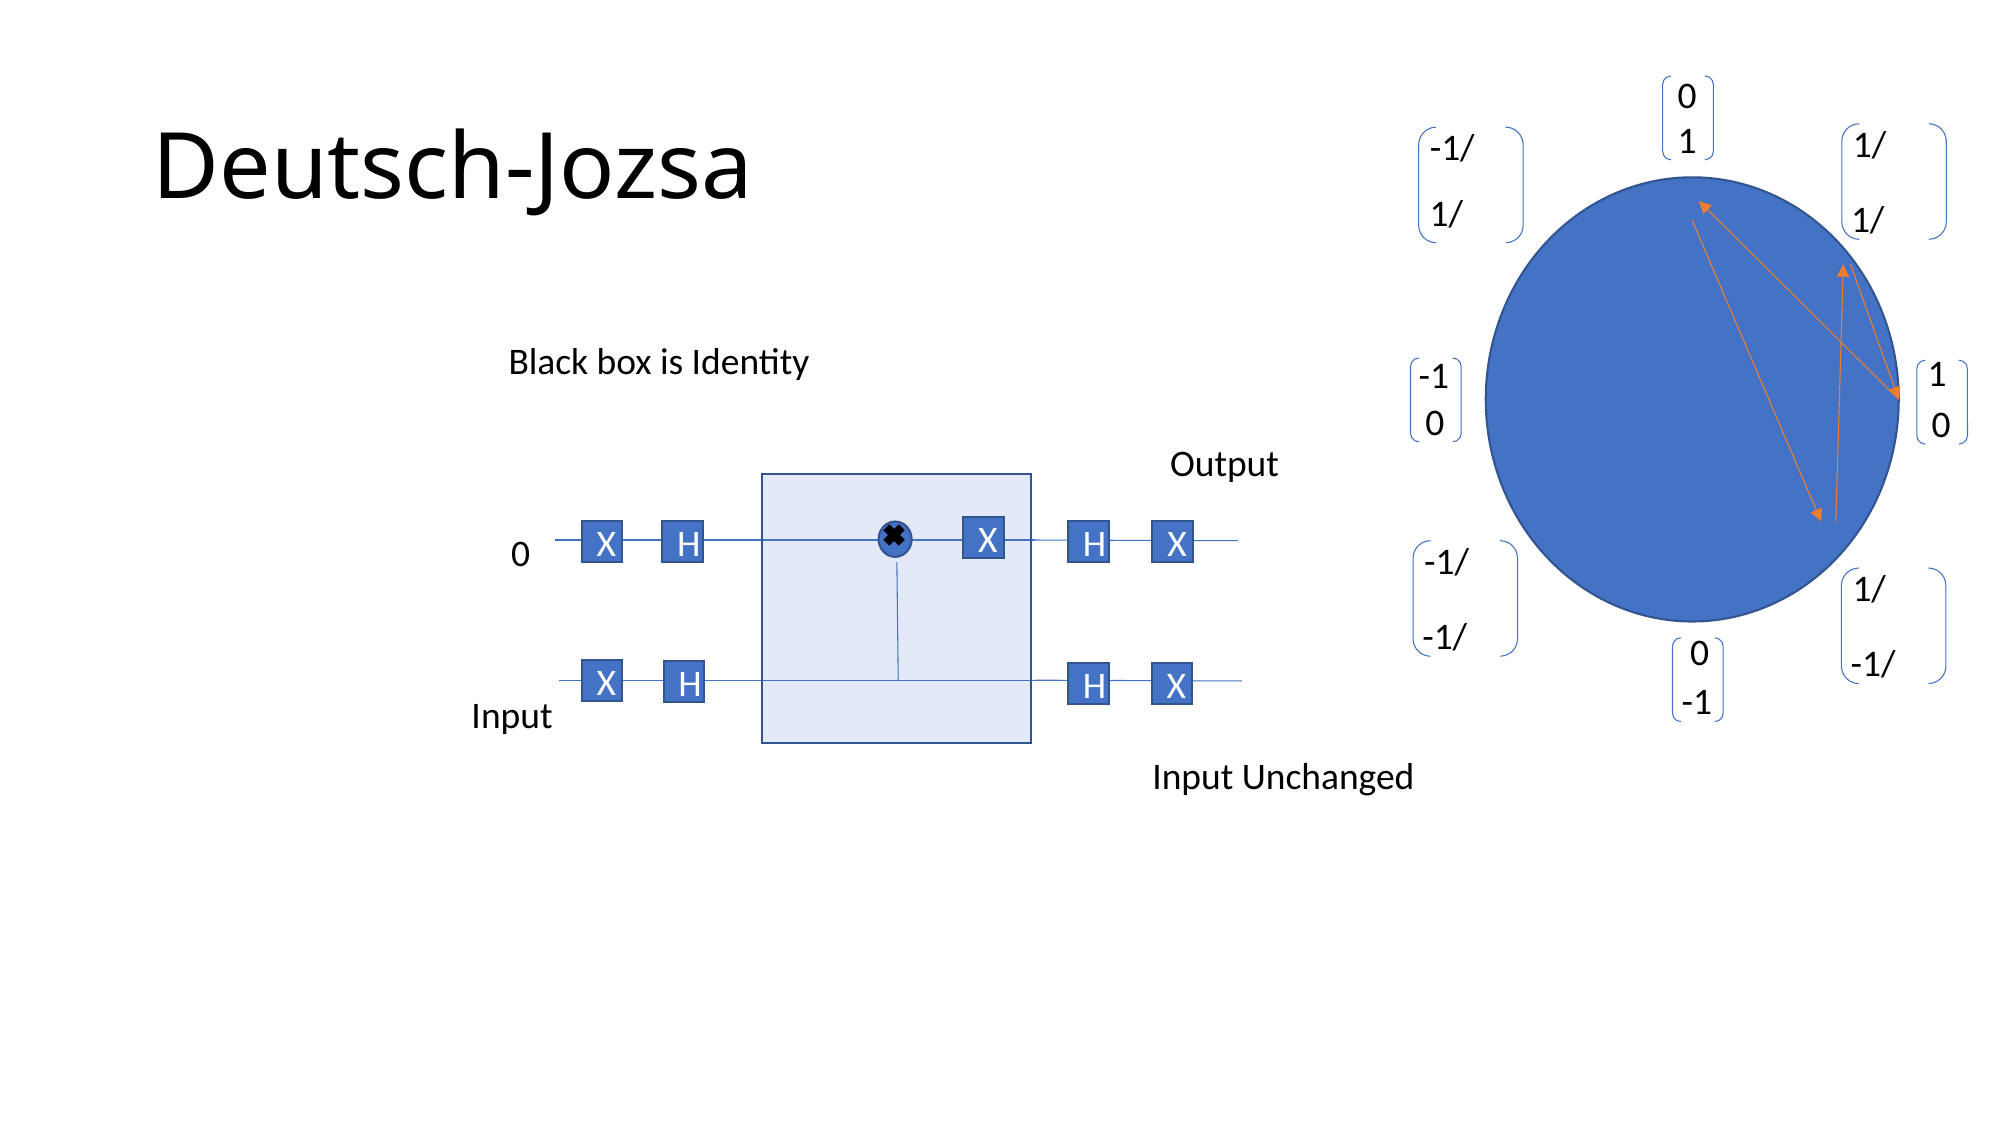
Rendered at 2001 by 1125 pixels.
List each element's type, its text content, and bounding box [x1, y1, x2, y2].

text_box H [661, 520, 704, 539]
text_box H [1067, 541, 1110, 563]
text_box X [581, 541, 623, 563]
text_box [1943, 359, 1969, 445]
title Deutsch-Jozsa [137, 59, 1863, 278]
text_box -1 [1666, 669, 1741, 730]
text_box [1484, 176, 1900, 623]
text_box Black box is Identity [493, 329, 825, 390]
text_box X [1151, 541, 1194, 563]
text_box [1412, 540, 1519, 657]
text_box 0 [1679, 620, 1705, 680]
text_box [884, 541, 904, 546]
text_box [1840, 567, 1947, 685]
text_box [1850, 264, 1899, 400]
text_box H [661, 541, 704, 563]
text_box [877, 541, 913, 558]
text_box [1698, 201, 1899, 400]
text_box [761, 473, 1032, 539]
text_box X [581, 682, 623, 702]
text_box X [962, 516, 1005, 539]
text_box Output [1155, 431, 1294, 492]
text_box X [1151, 662, 1193, 680]
text_box 1 [1916, 341, 1943, 402]
text_box 0 [1921, 392, 1947, 453]
text_box [877, 520, 913, 539]
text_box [1692, 220, 1822, 522]
text_box X [581, 659, 623, 680]
text_box [761, 682, 1032, 744]
text_box [1441, 404, 1462, 443]
text_box [883, 524, 905, 539]
text_box -1 [1404, 343, 1468, 404]
text_box [1705, 637, 1724, 669]
text_box 0 [1666, 63, 1693, 123]
text_box [1671, 637, 1679, 669]
text_box 0 [1414, 404, 1441, 451]
text_box H [663, 682, 705, 703]
text_box [1418, 126, 1524, 244]
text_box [1835, 264, 1844, 522]
text_box X [1151, 520, 1194, 539]
text_box [1662, 77, 1666, 159]
text_box [1409, 404, 1414, 441]
text_box H [1067, 662, 1110, 680]
text_box Input [456, 683, 568, 744]
text_box 1 [1666, 123, 1693, 169]
text_box H [1067, 520, 1110, 539]
text_box [1916, 402, 1921, 444]
text_box X [581, 520, 623, 539]
text_box [1693, 75, 1714, 161]
text_box [1841, 123, 1947, 240]
text_box [761, 541, 1032, 680]
text_box X [1151, 681, 1193, 705]
text_box Input Unchanged [1137, 744, 1430, 805]
text_box H [663, 660, 705, 680]
text_box 0 [496, 521, 546, 582]
text_box H [1067, 681, 1110, 705]
text_box X [962, 541, 1005, 559]
